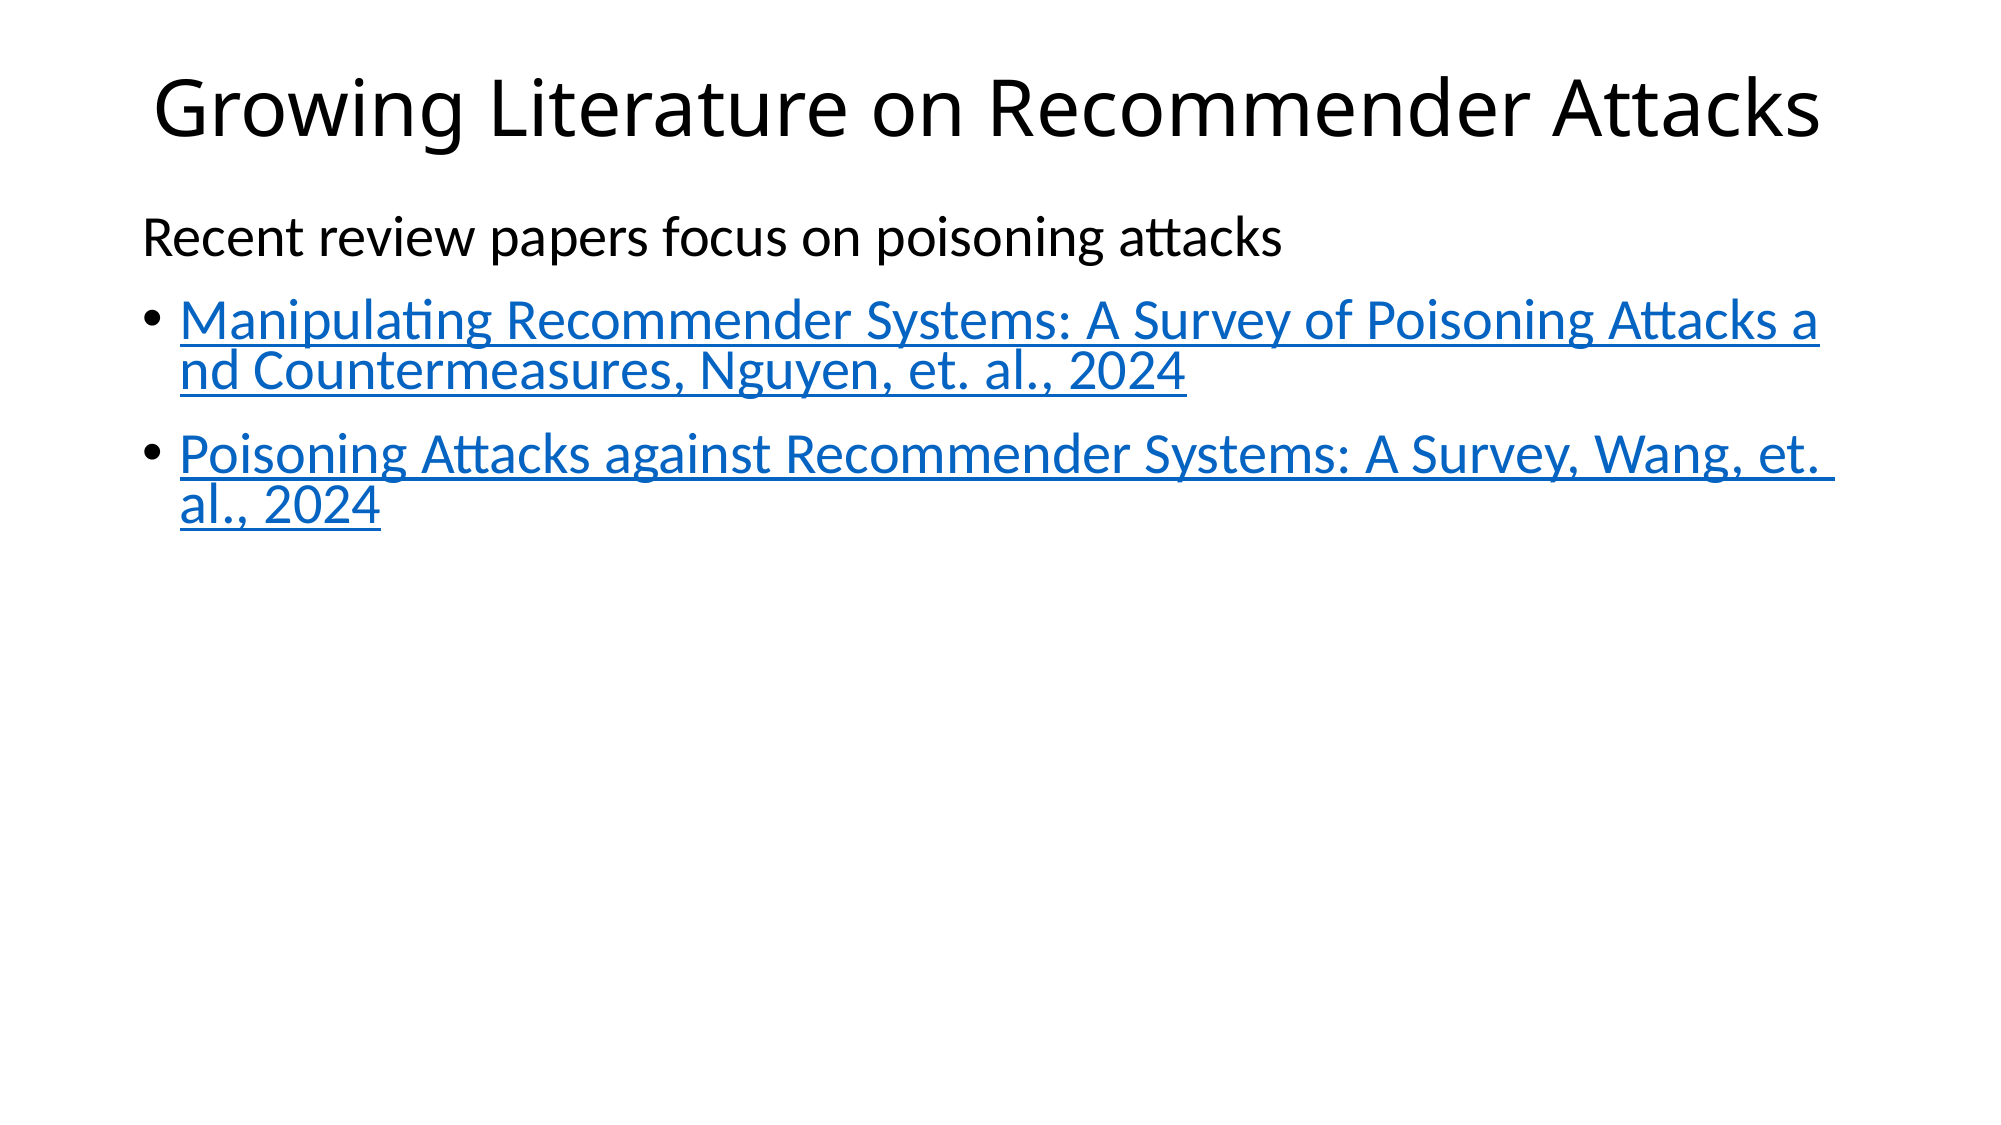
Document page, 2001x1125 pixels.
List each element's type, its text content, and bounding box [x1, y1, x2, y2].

title Growing Literature on Recommender Attacks [137, 59, 1863, 162]
list Recent review papers focus on poisoning attacks Manipulating Recommender Systems: A Survey of Poisoning Attacks and Countermeasures, Nguyen, et. al., 2024 Poisoning Attacks against Recommender Systems: A Survey, Wang, et. al., 2024 [127, 198, 1853, 1092]
